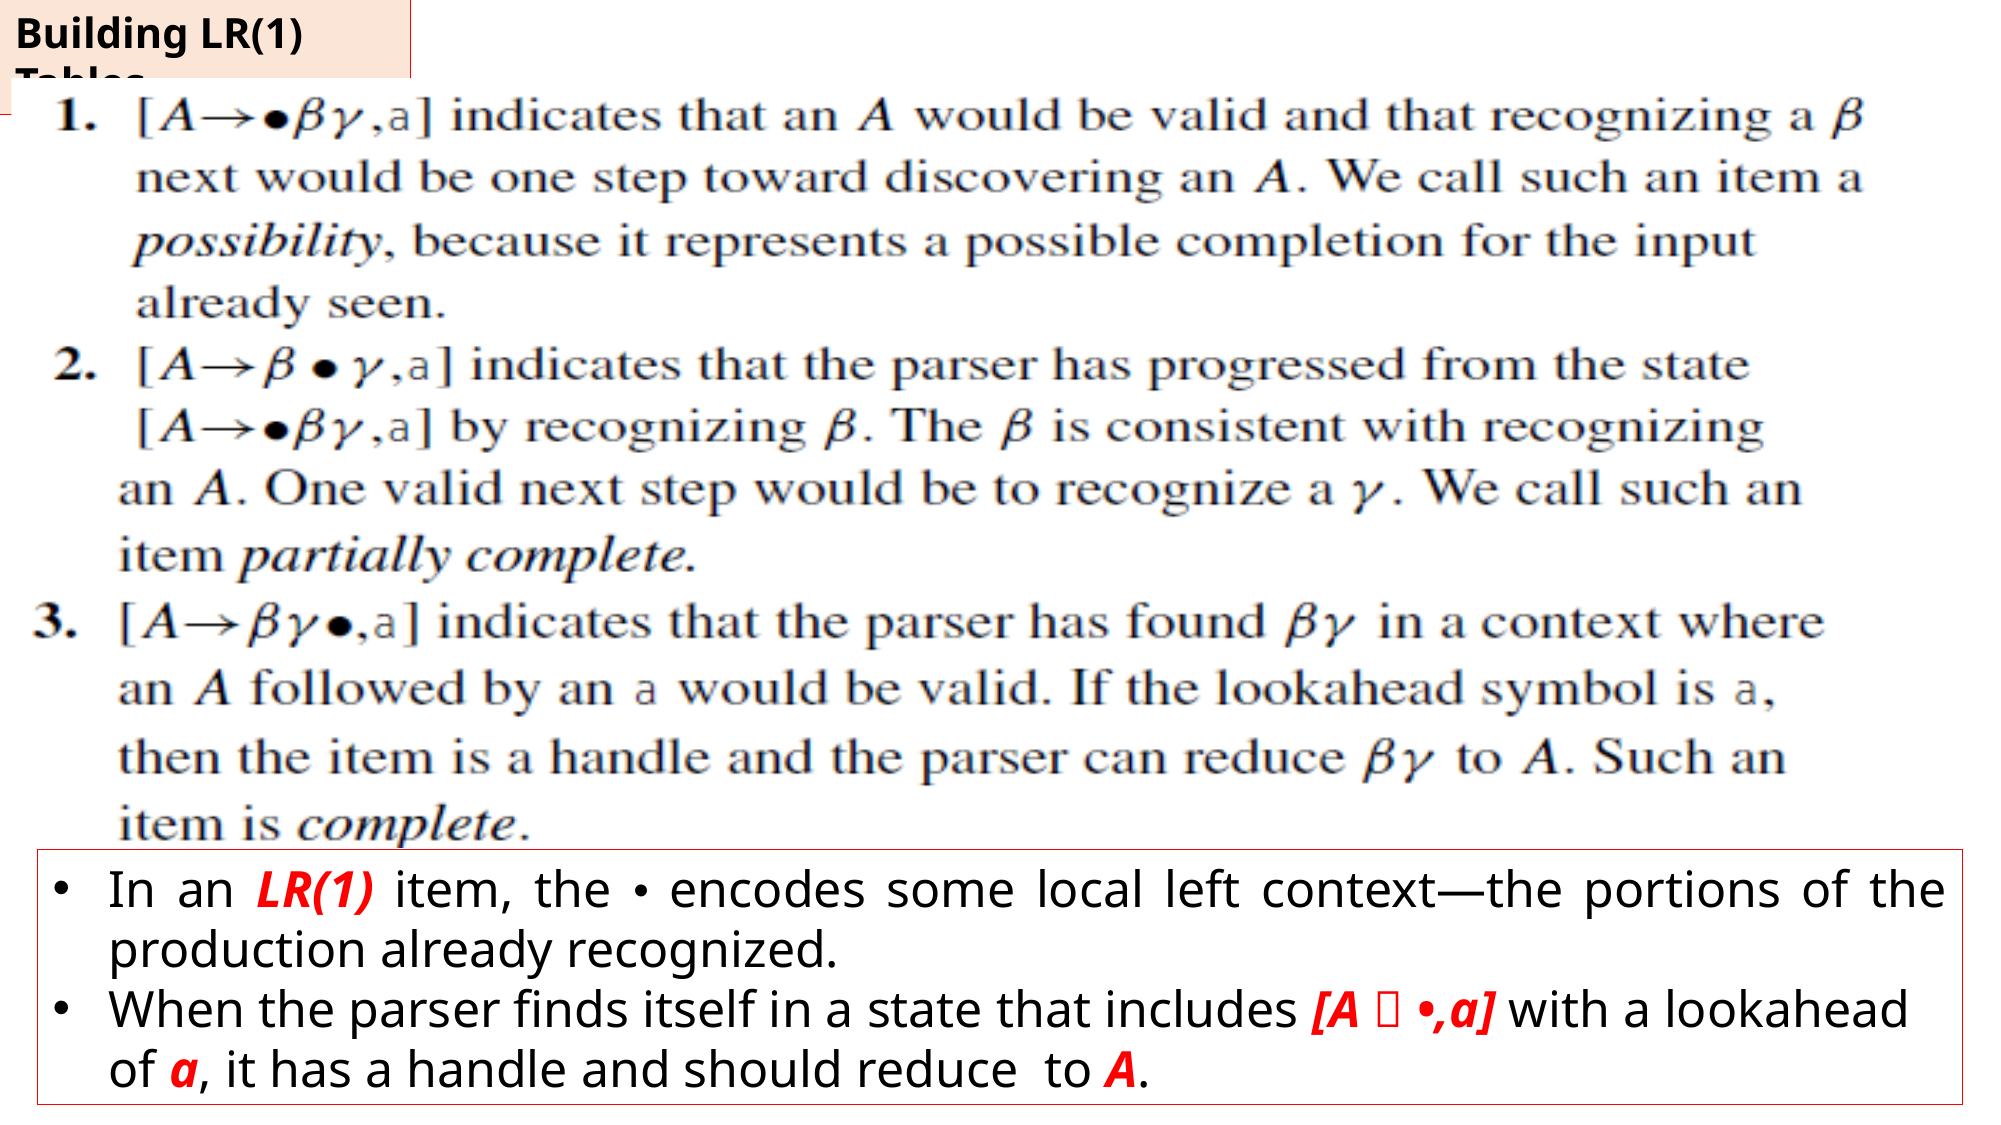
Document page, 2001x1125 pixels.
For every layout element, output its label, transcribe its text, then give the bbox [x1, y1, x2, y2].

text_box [11, 453, 1839, 848]
text_box Building LR(1) Tables [0, 0, 411, 115]
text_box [11, 78, 1918, 475]
